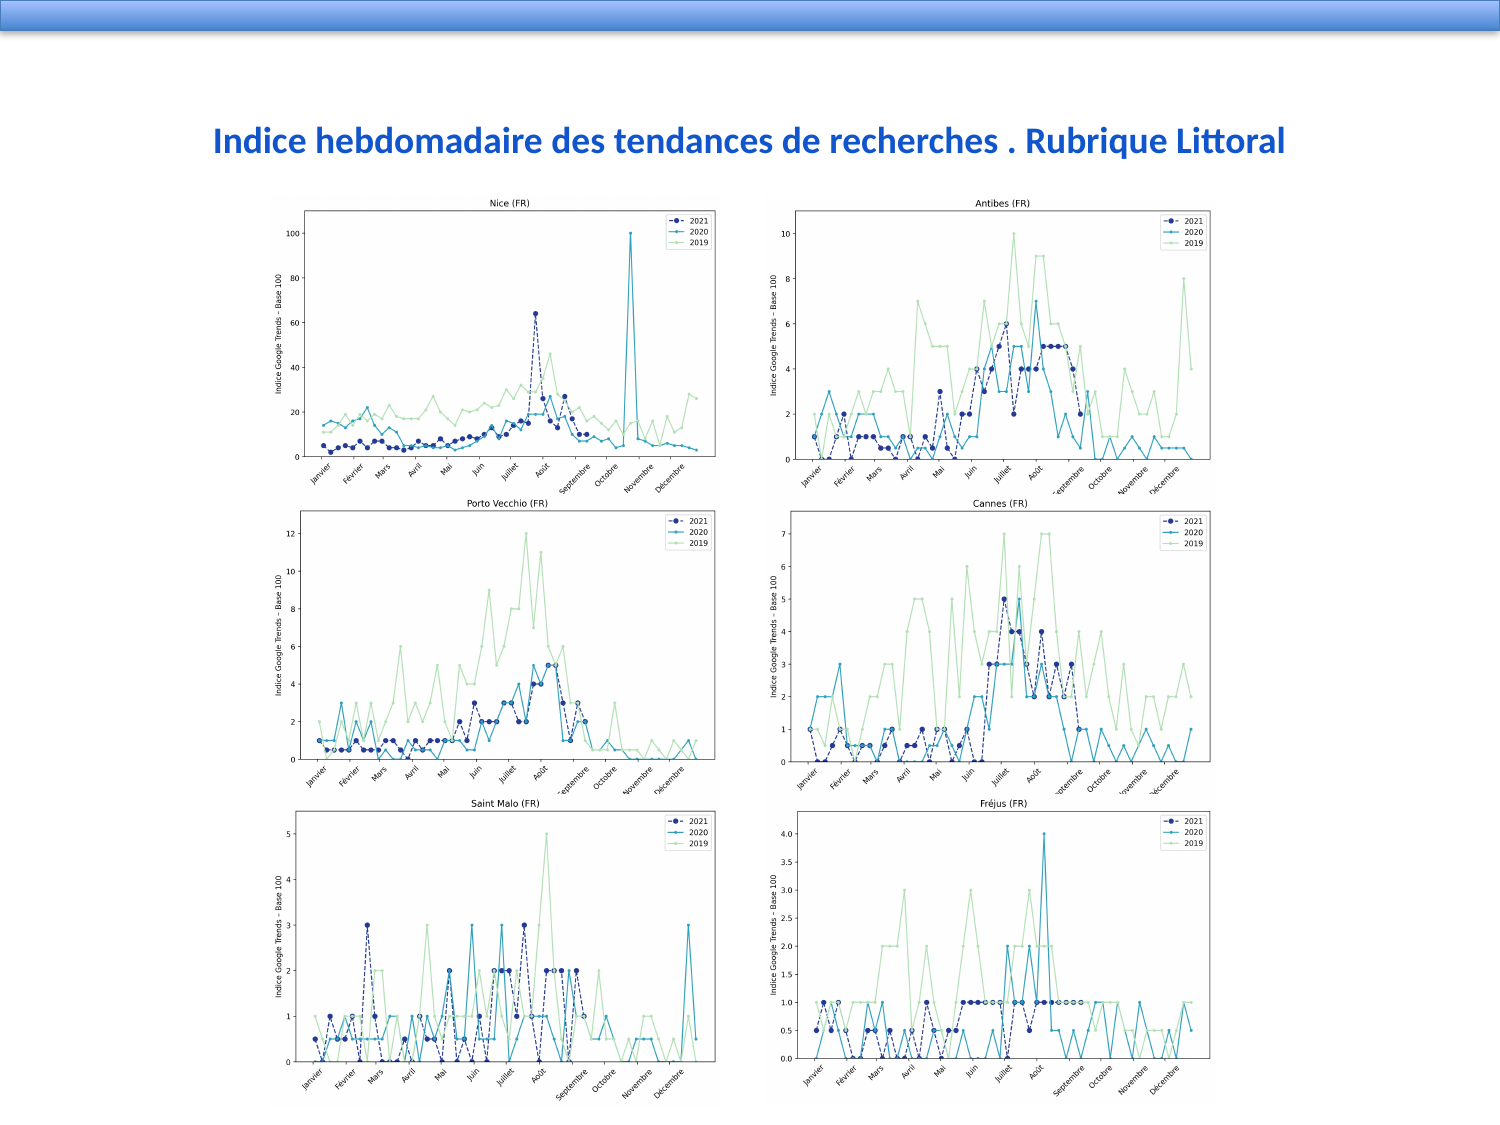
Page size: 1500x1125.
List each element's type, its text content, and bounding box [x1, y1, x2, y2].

picture [764, 194, 1216, 1103]
text_box [0, 0, 1500, 31]
title Indice hebdomadaire des tendances de recherches . Rubrique Littoral [75, 45, 1425, 233]
picture [269, 194, 721, 1107]
